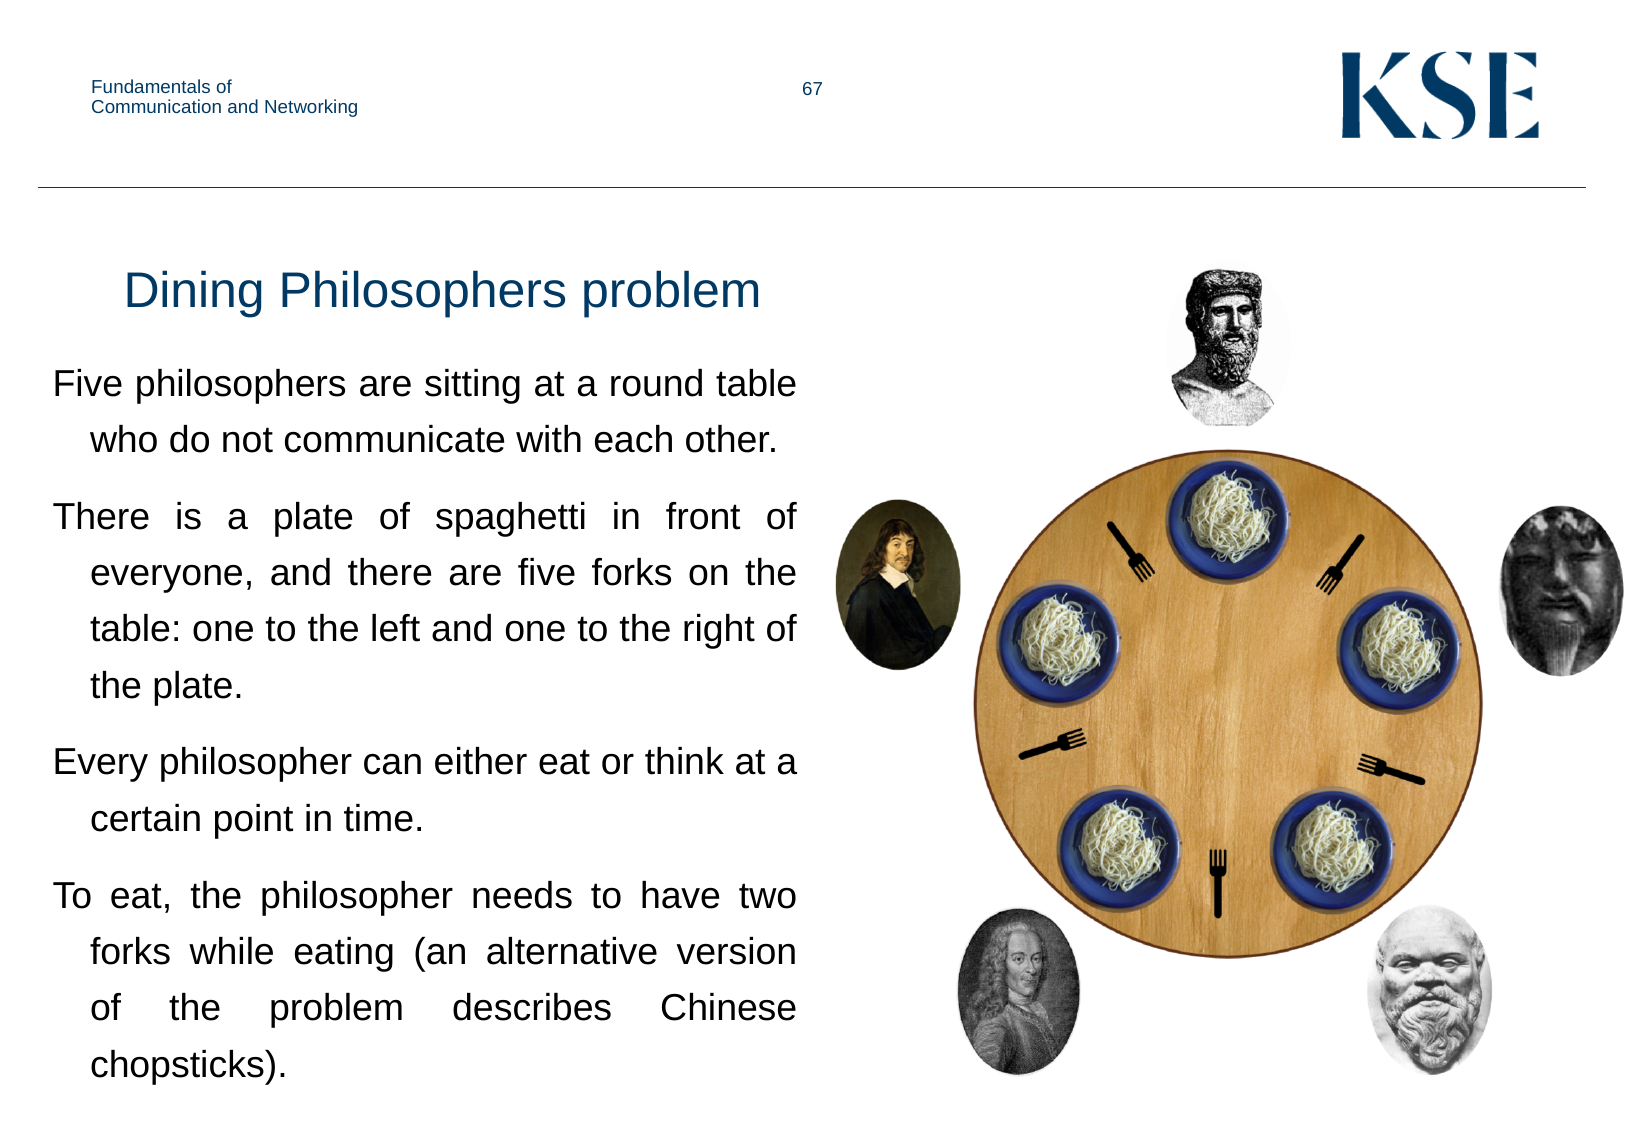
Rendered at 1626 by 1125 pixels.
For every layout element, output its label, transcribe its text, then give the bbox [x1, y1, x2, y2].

list Five philosophers are sitting at a round table who do not communicate with each other. There is a plate of spaghetti in front of everyone, and there are five forks on the table: one to the left and one to the right of the plate. Every philosopher can either eat or think at a certain point in time. To eat, the philosopher needs to have two forks while eating (an alternative version of the problem describes Chinese chopsticks). [0, 339, 813, 930]
picture [1342, 51, 1539, 139]
list Dining Philosophers problem [71, 256, 828, 347]
list Fundamentals of Communication and Networking [76, 69, 379, 130]
picture [830, 256, 1625, 1080]
